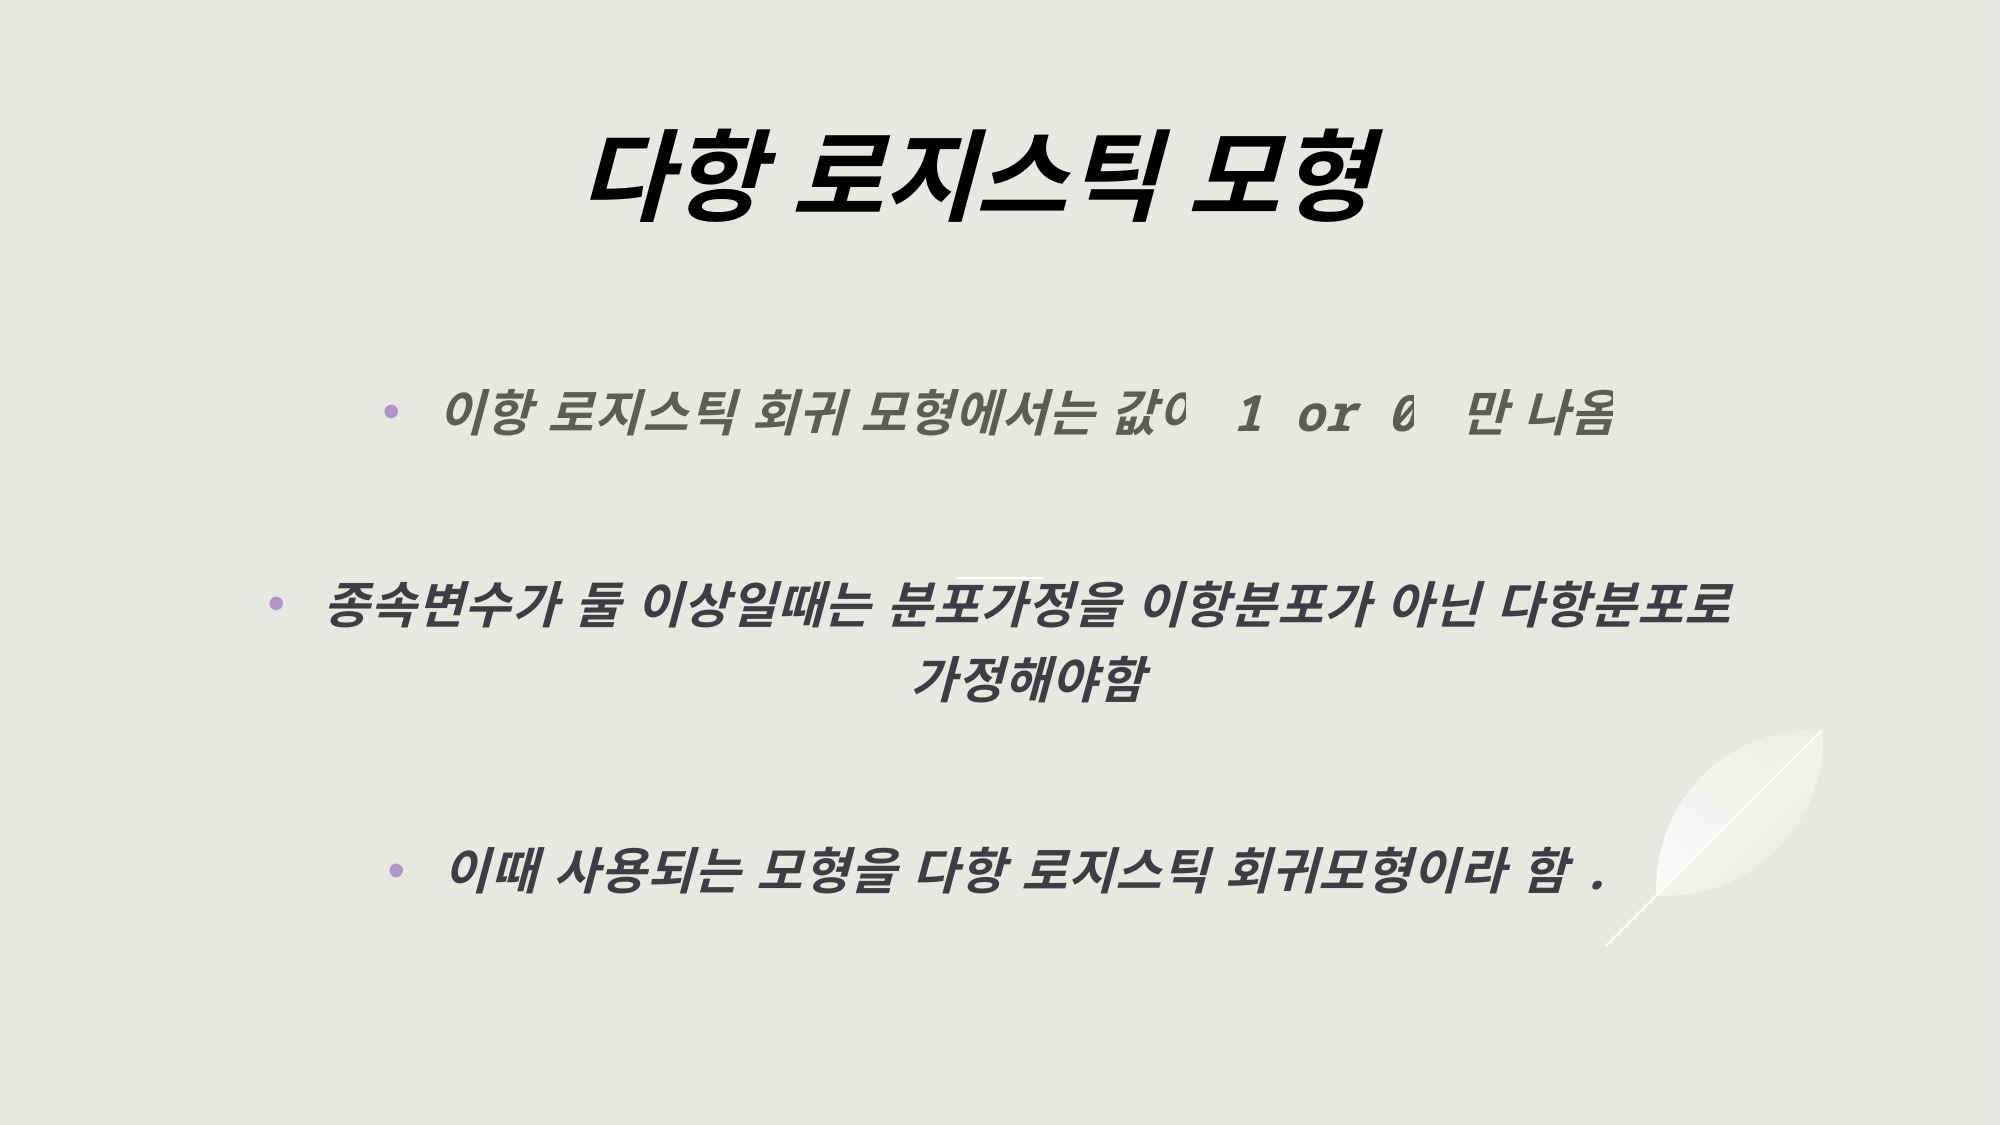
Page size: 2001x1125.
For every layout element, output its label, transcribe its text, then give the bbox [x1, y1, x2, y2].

title 다항 로지스틱 모형 [321, 94, 1631, 242]
subtitle 이항 로지스틱 회귀 모형에서는 값이 1 or 0 만 나옴 종속변수가 둘 이상일때는 분포가정을 이항분포가 아닌 다항분포로 가정해야함 이때 사용되는 모형을 다항 로지스틱 회귀모형이라 함. [163, 358, 1836, 1005]
